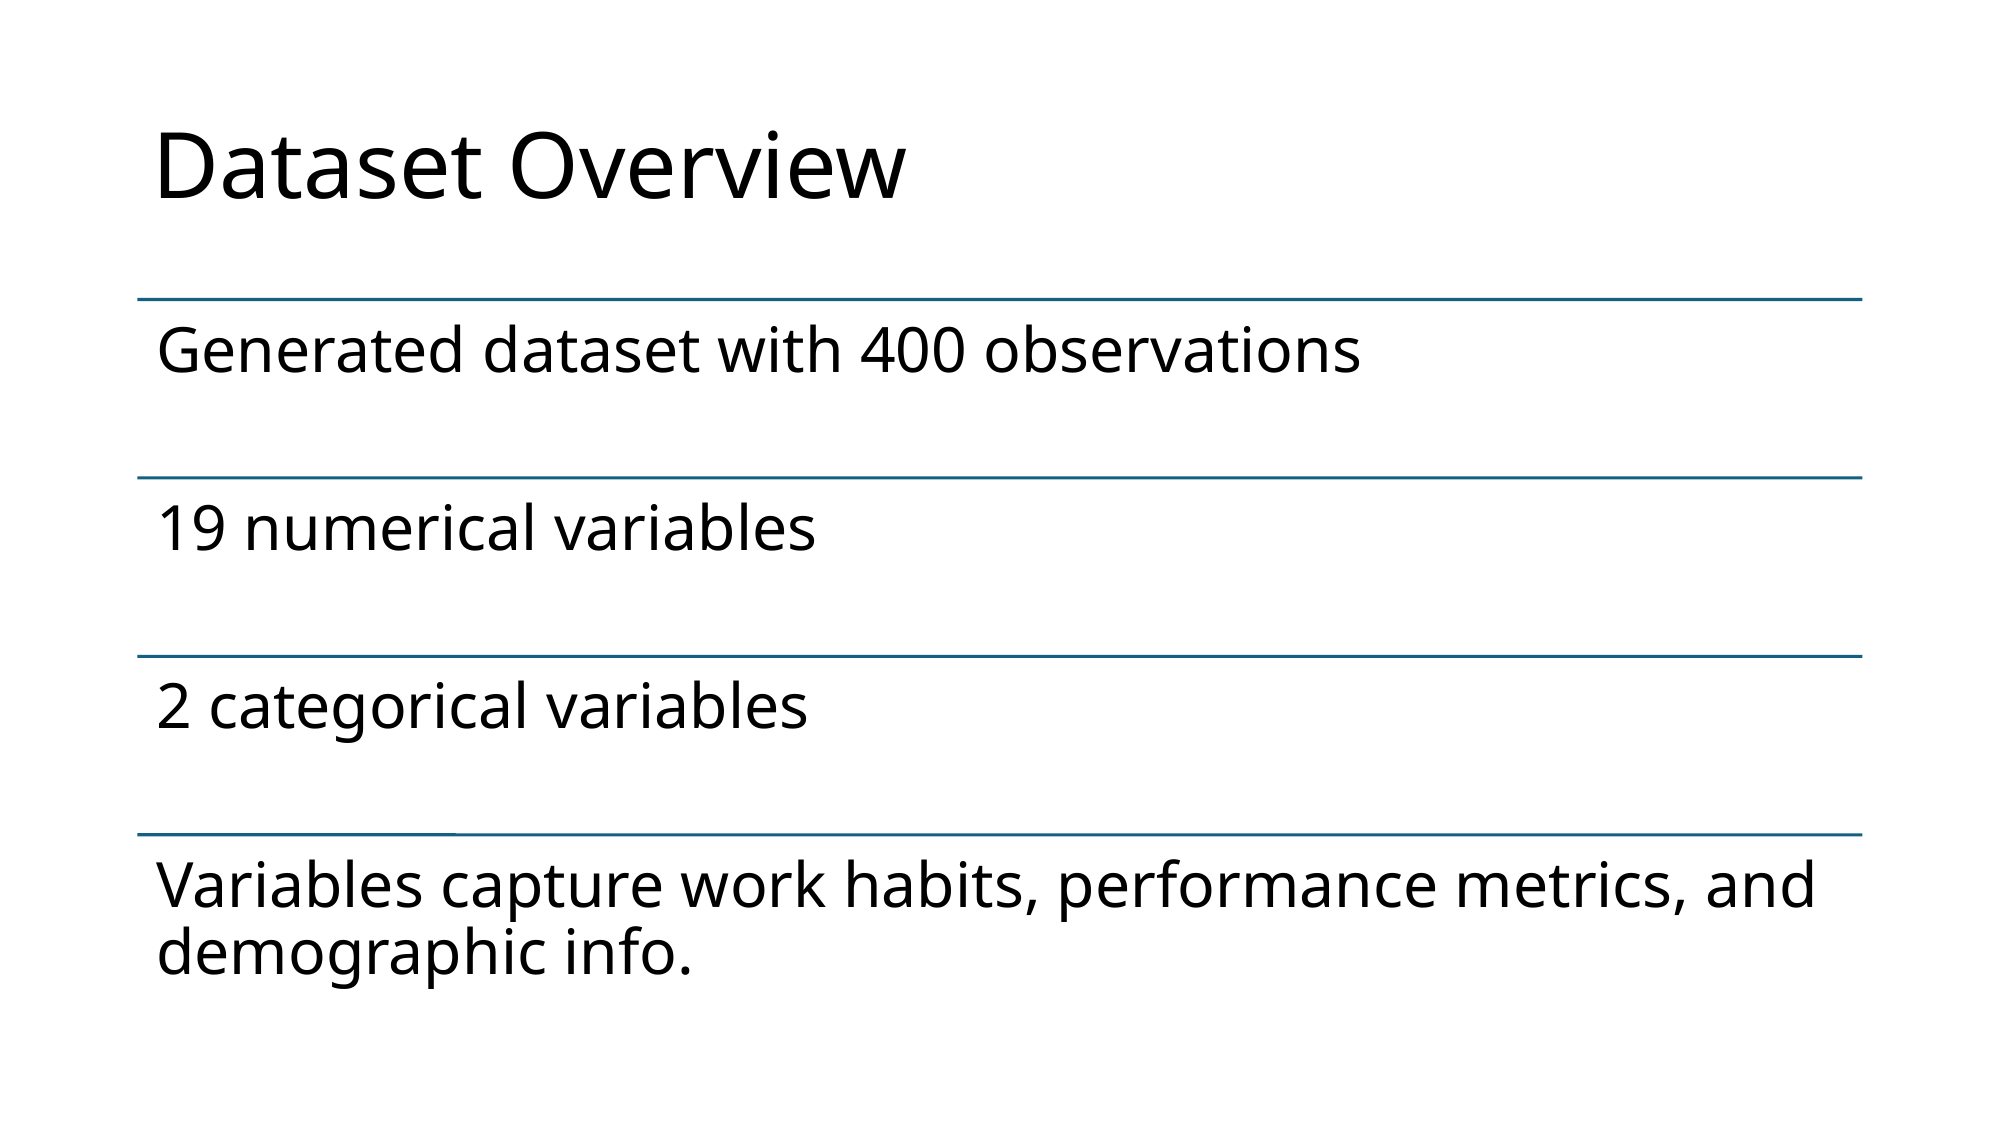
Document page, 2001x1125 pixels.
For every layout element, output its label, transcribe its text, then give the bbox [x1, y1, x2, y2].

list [136, 298, 1863, 1014]
title Dataset Overview [137, 59, 1863, 278]
